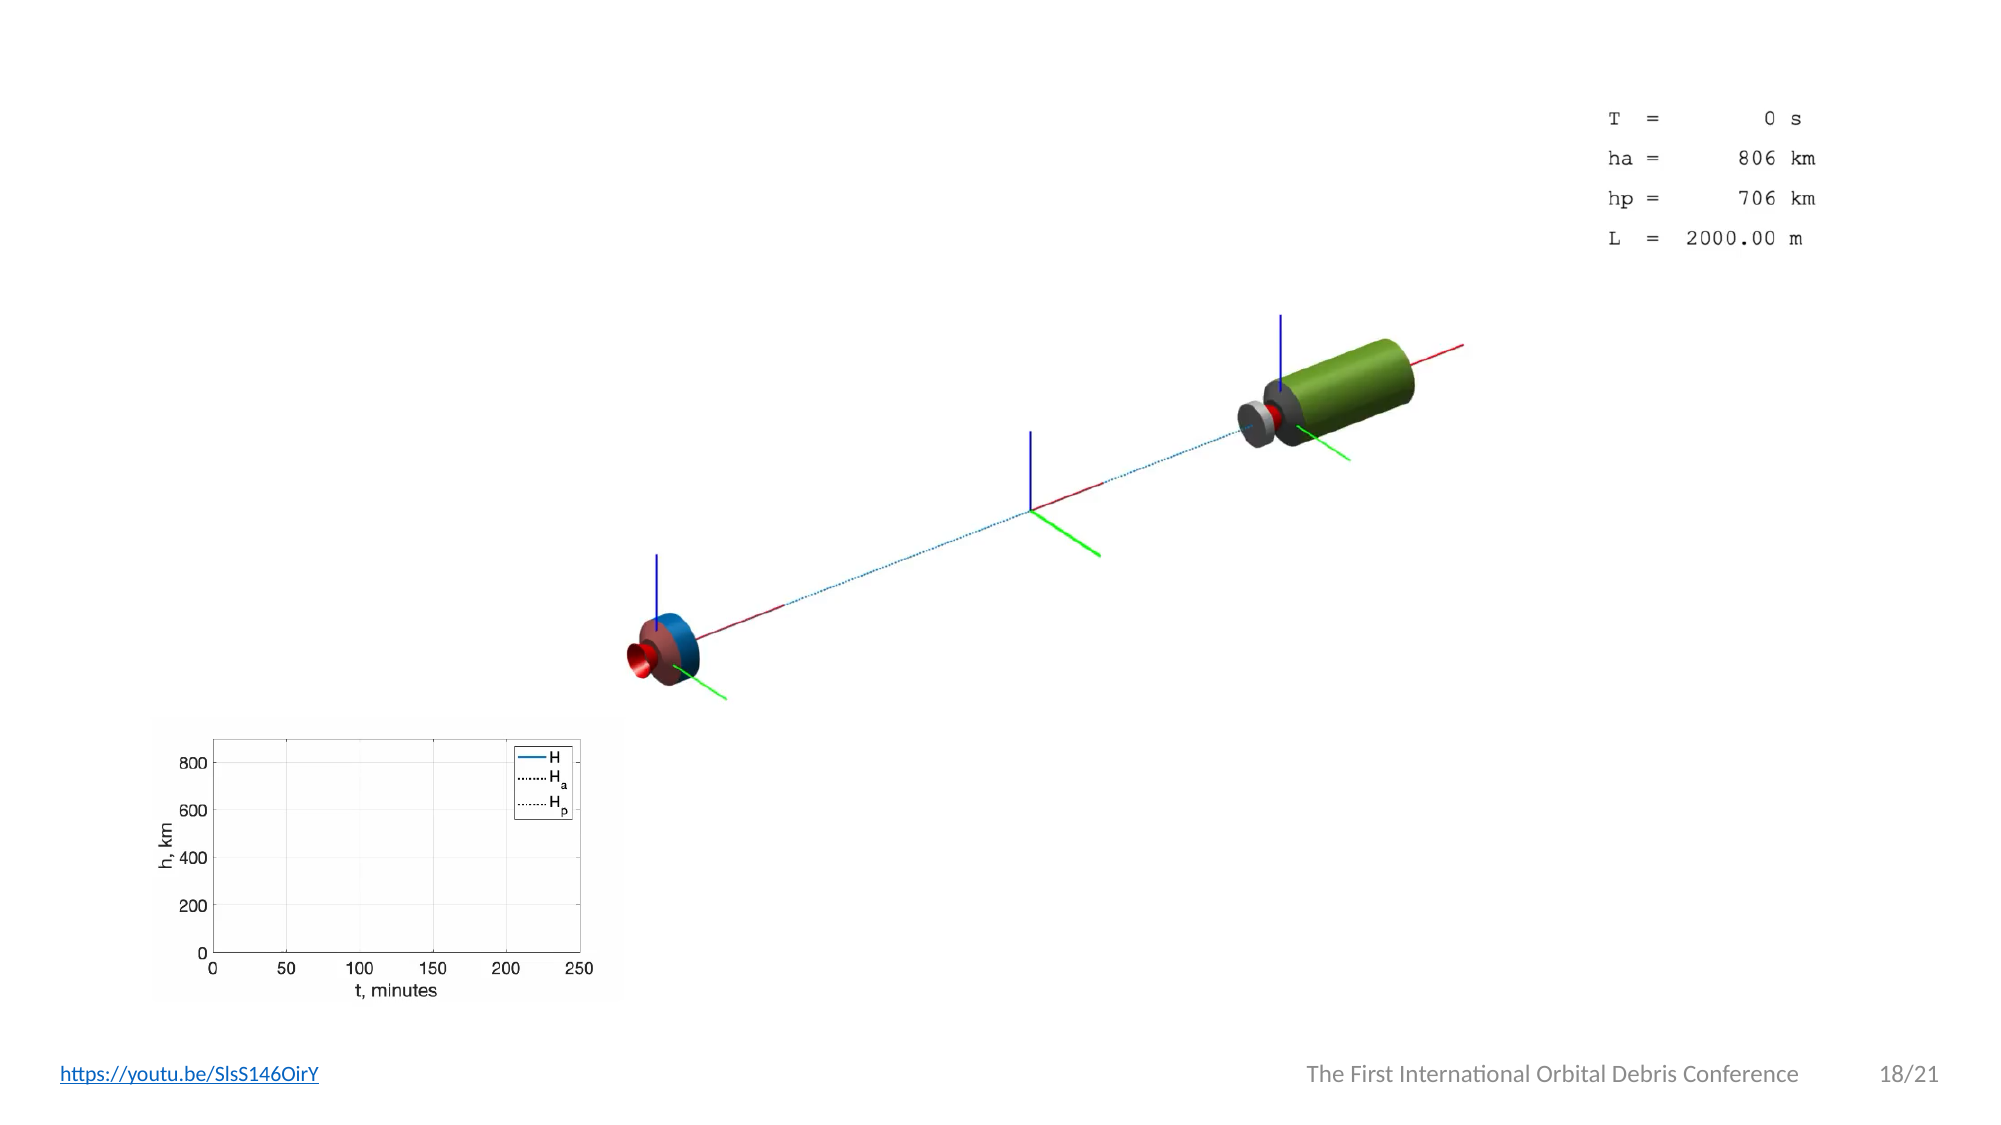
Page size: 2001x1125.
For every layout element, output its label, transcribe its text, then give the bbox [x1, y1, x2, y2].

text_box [134, 40, 1866, 1015]
footer The First International Orbital Debris Conference [741, 1042, 1821, 1103]
text_box https://youtu.be/SlsS146OirY [45, 1051, 721, 1093]
slide_number 18/21 [1841, 1042, 1955, 1103]
